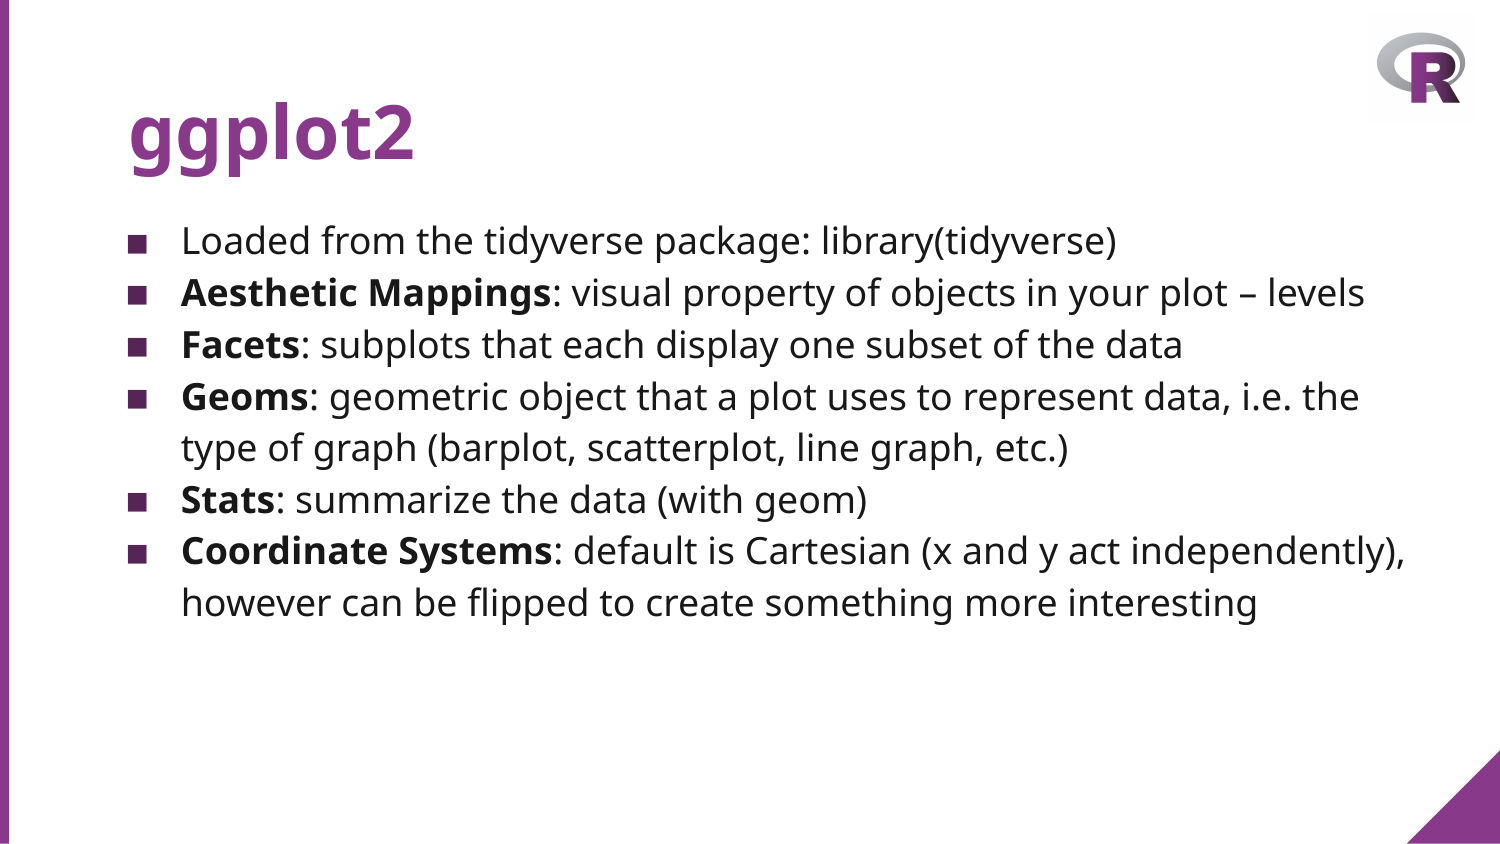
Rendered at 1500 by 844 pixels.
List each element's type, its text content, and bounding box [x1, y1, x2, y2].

picture [1367, 14, 1475, 122]
title ggplot2 [113, 69, 1397, 195]
list Loaded from the tidyverse package: library(tidyverse) Aesthetic Mappings: visual property of objects in your plot – levels Facets: subplots that each display one subset of the data Geoms: geometric object that a plot uses to represent data, i.e. the type of graph (barplot, scatterplot, line graph, etc.) Stats: summarize the data (with geom) Coordinate Systems: default is Cartesian (x and y act independently), however can be flipped to create something more interesting [90, 195, 1440, 755]
